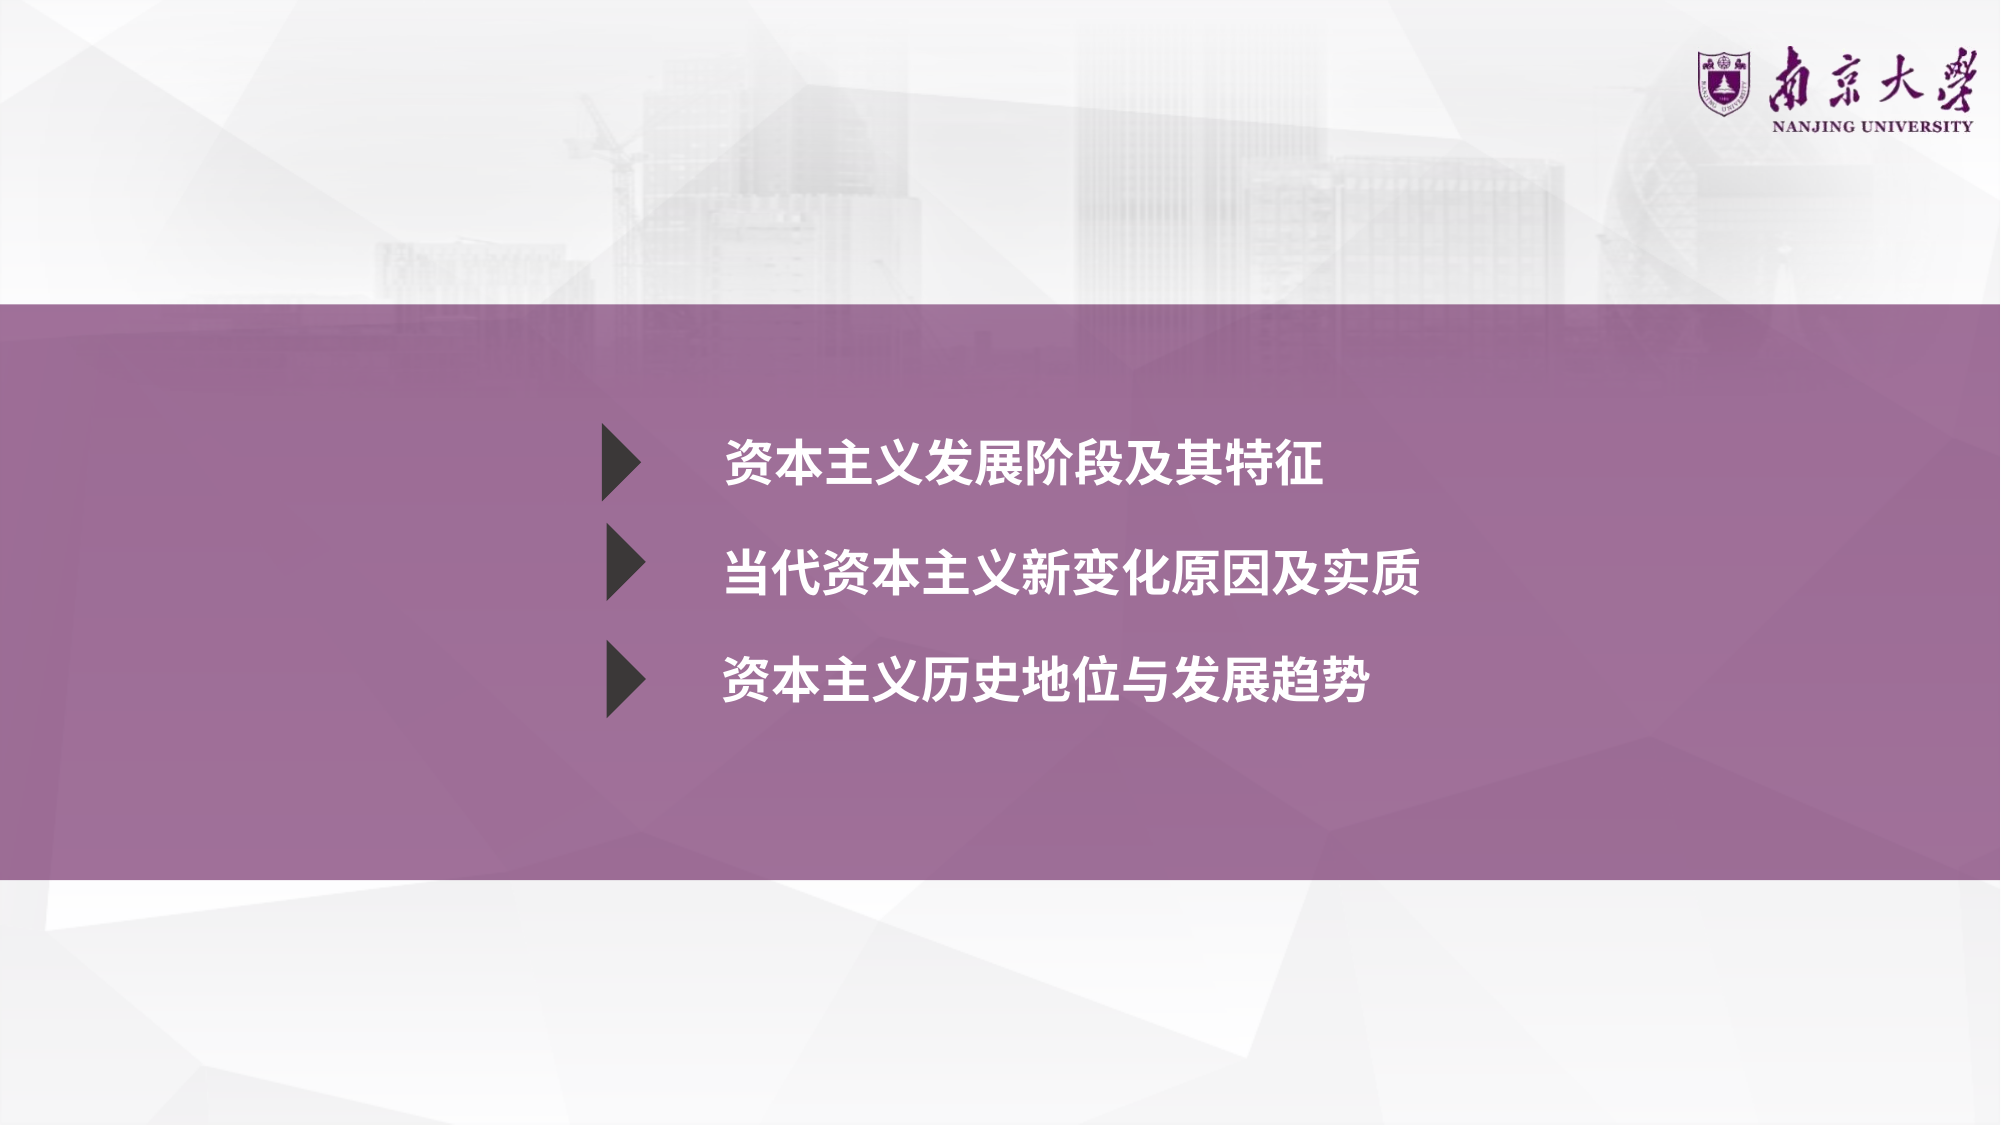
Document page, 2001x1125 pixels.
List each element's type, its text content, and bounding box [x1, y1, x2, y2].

text_box [605, 638, 648, 720]
text_box 资本主义发展阶段及其特征 [669, 415, 1543, 501]
text_box 资本主义历史地位与发展趋势 [678, 632, 1603, 717]
text_box [605, 521, 648, 603]
text_box [600, 421, 643, 503]
picture [0, 0, 2001, 1125]
text_box 当代资本主义新变化原因及实质 [678, 525, 1543, 610]
text_box [0, 408, 2000, 881]
